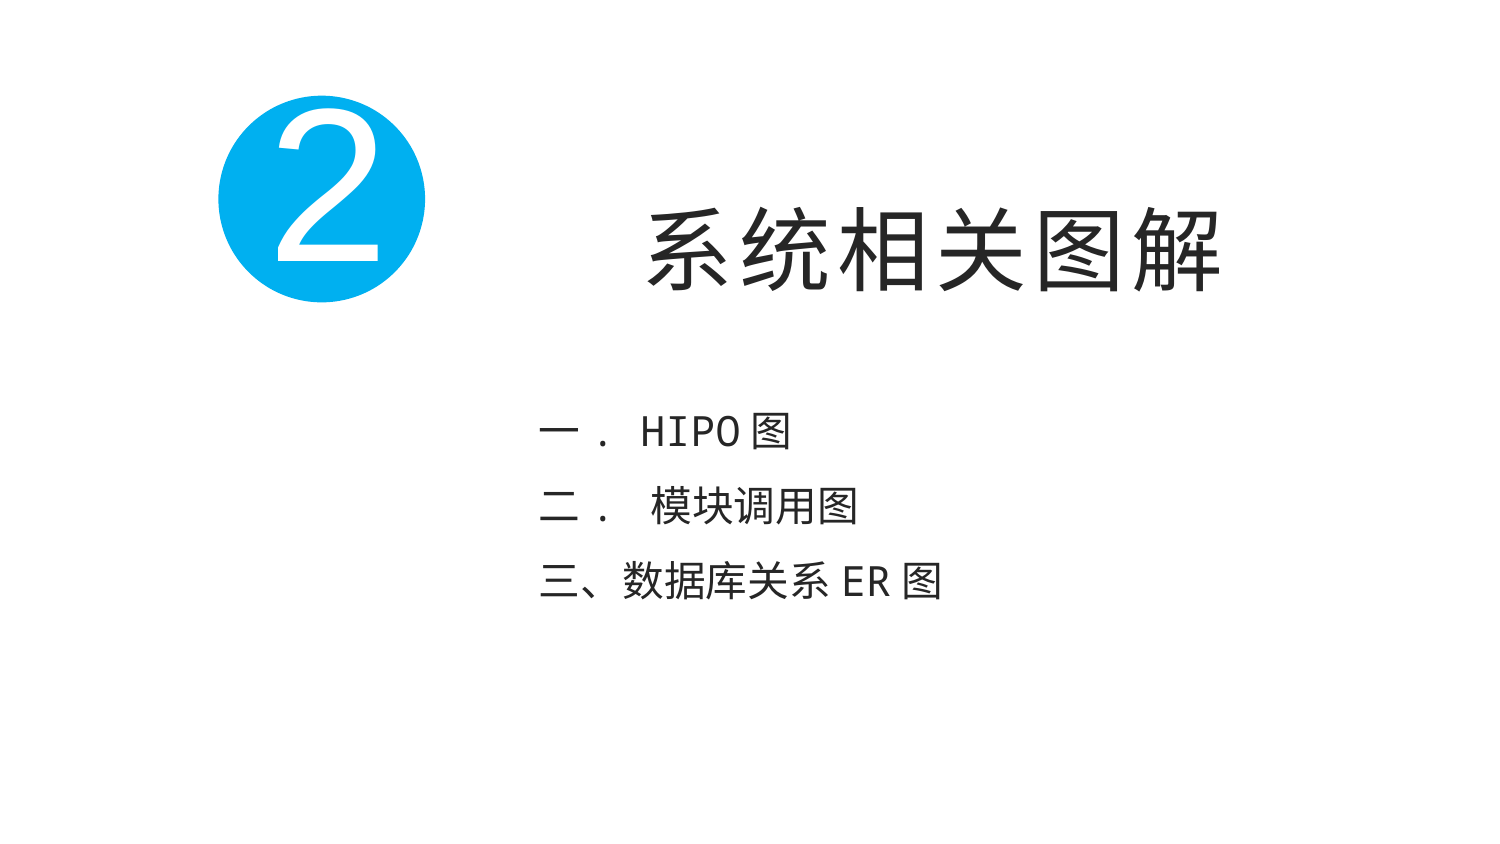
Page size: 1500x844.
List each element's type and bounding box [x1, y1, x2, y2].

text_box [218, 35, 430, 316]
text_box [489, 185, 1377, 616]
